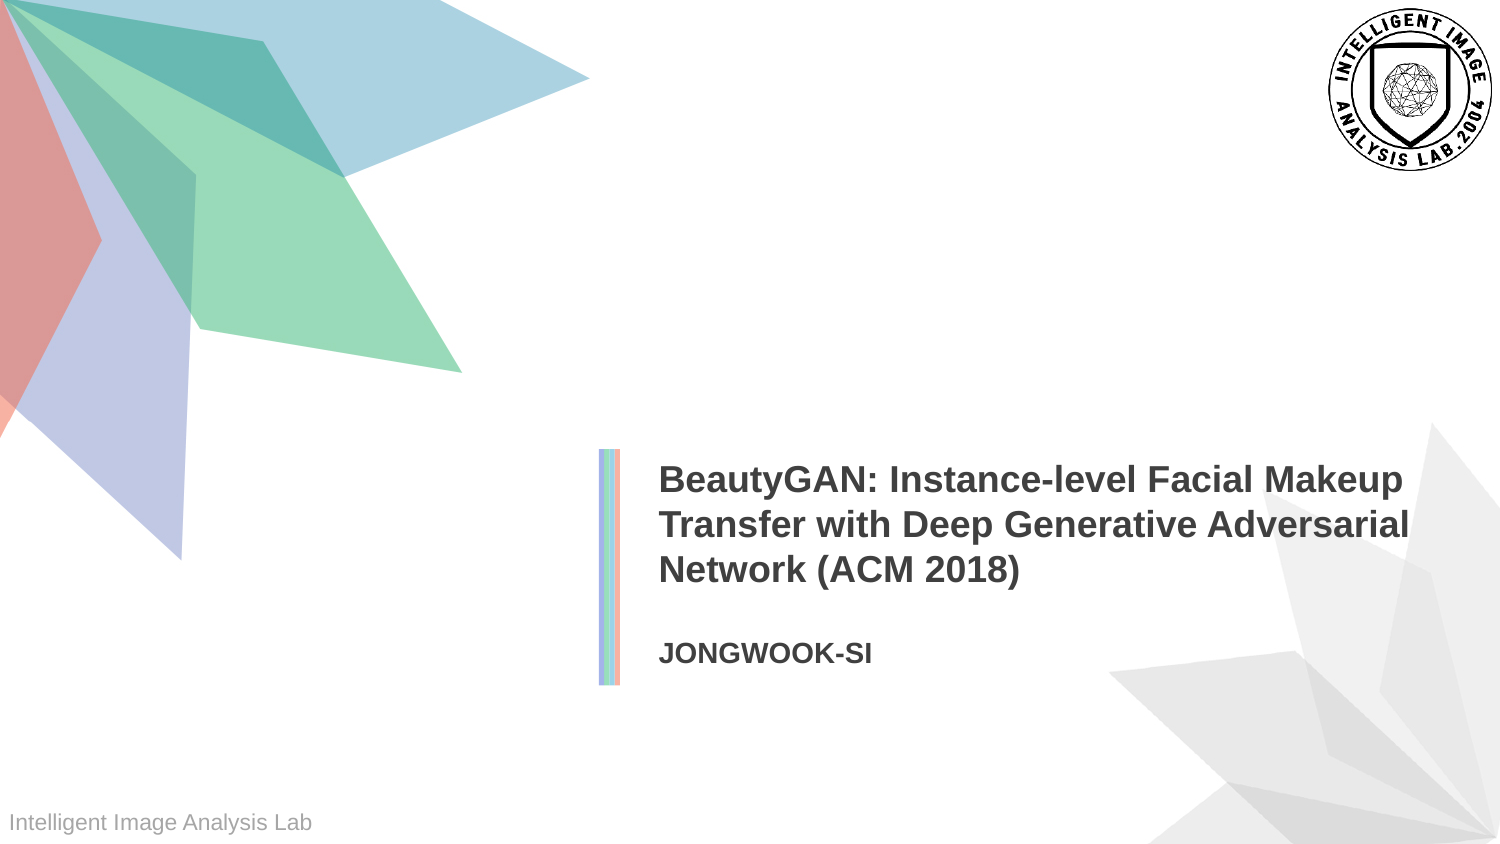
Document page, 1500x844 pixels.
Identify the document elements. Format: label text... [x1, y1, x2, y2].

list JONGWOOK-SI [643, 610, 1500, 694]
picture [0, 0, 1500, 844]
list BeautyGAN: Instance-level Facial Makeup Transfer with Deep Generative Adversarial Network (ACM 2018) [643, 433, 1500, 610]
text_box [598, 448, 621, 686]
